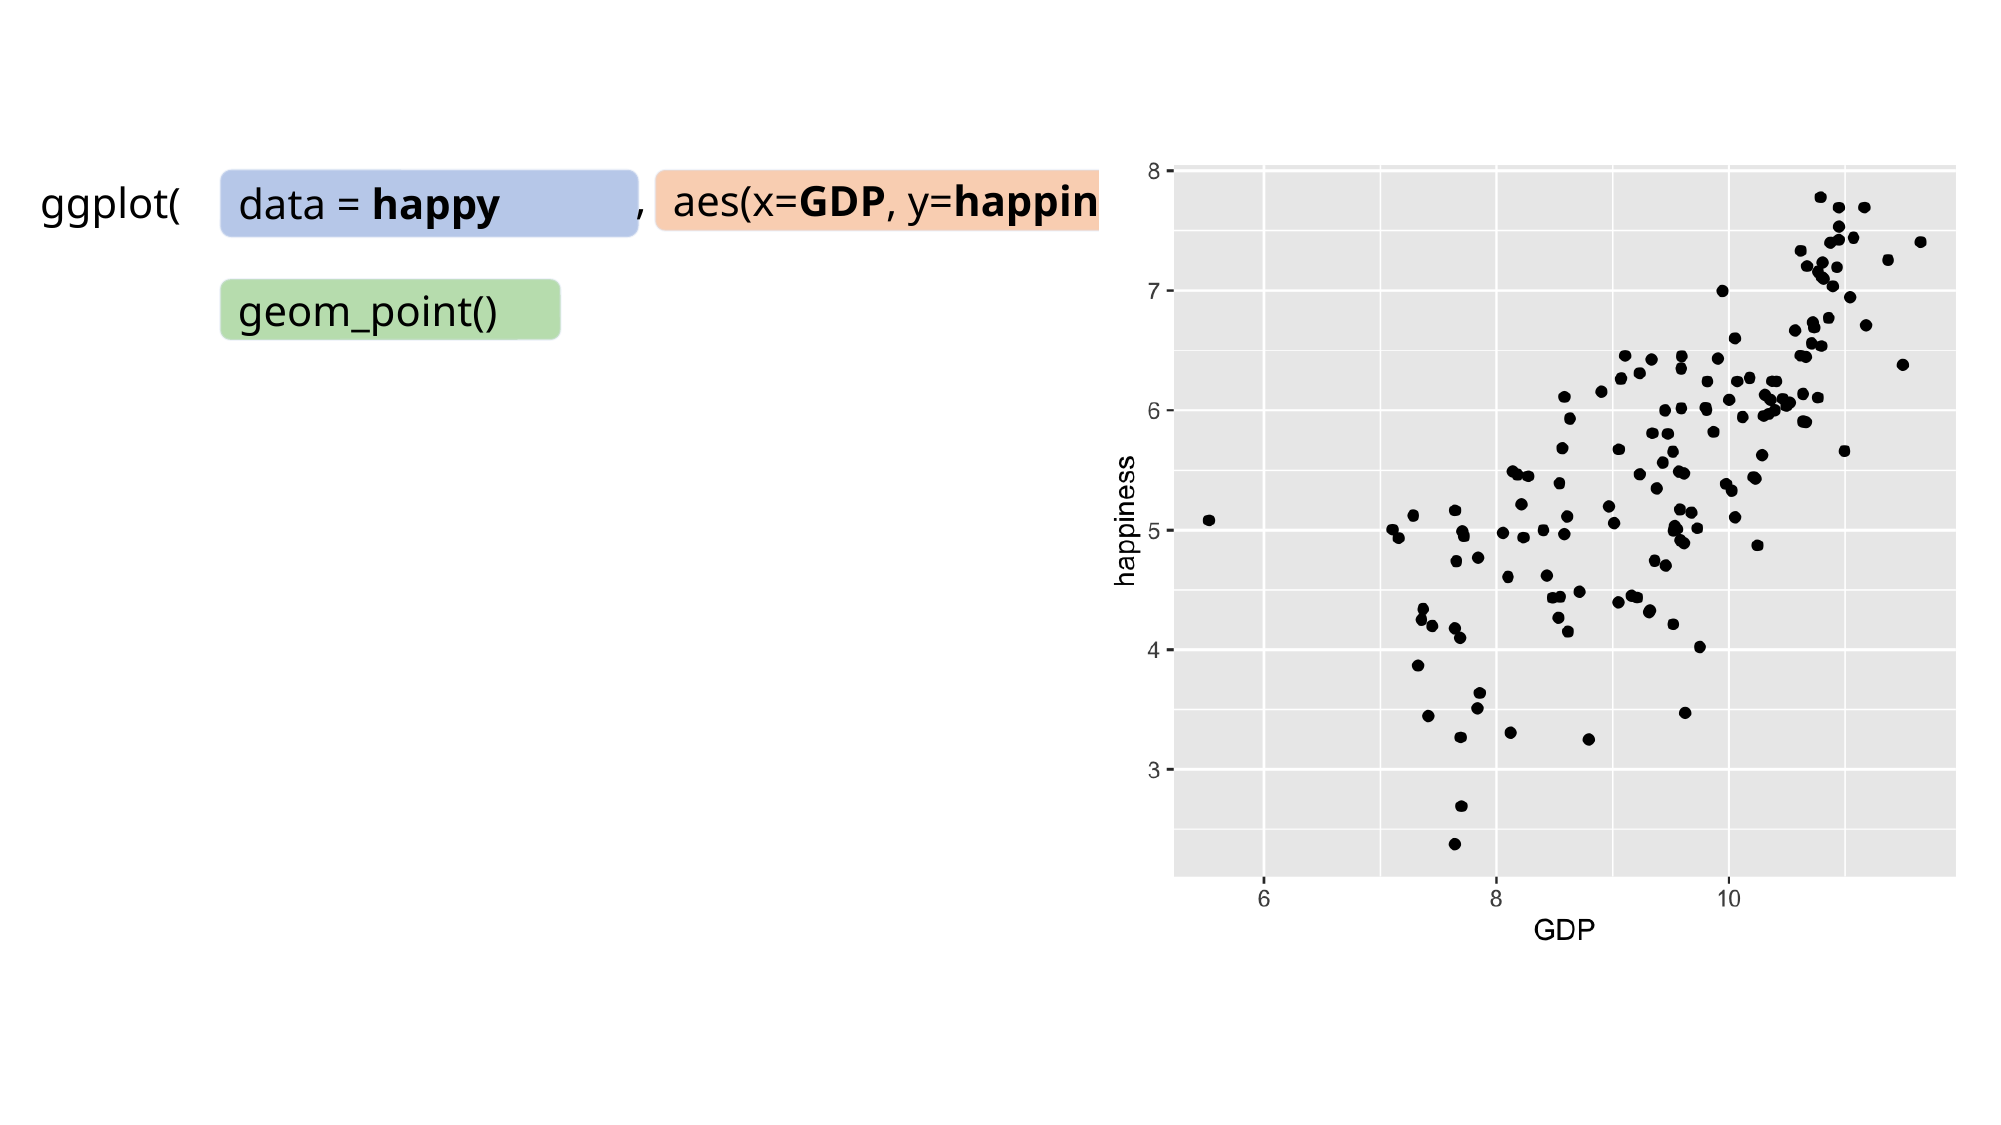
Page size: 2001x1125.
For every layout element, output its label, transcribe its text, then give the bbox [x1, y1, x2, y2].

text_box data = happy [219, 168, 639, 239]
text_box aes(x=GDP, y=happiness) [659, 168, 1099, 232]
picture [1099, 150, 1970, 959]
text_box ggplot( [25, 169, 226, 234]
text_box geom_point() [219, 278, 562, 341]
text_box , [620, 164, 834, 230]
